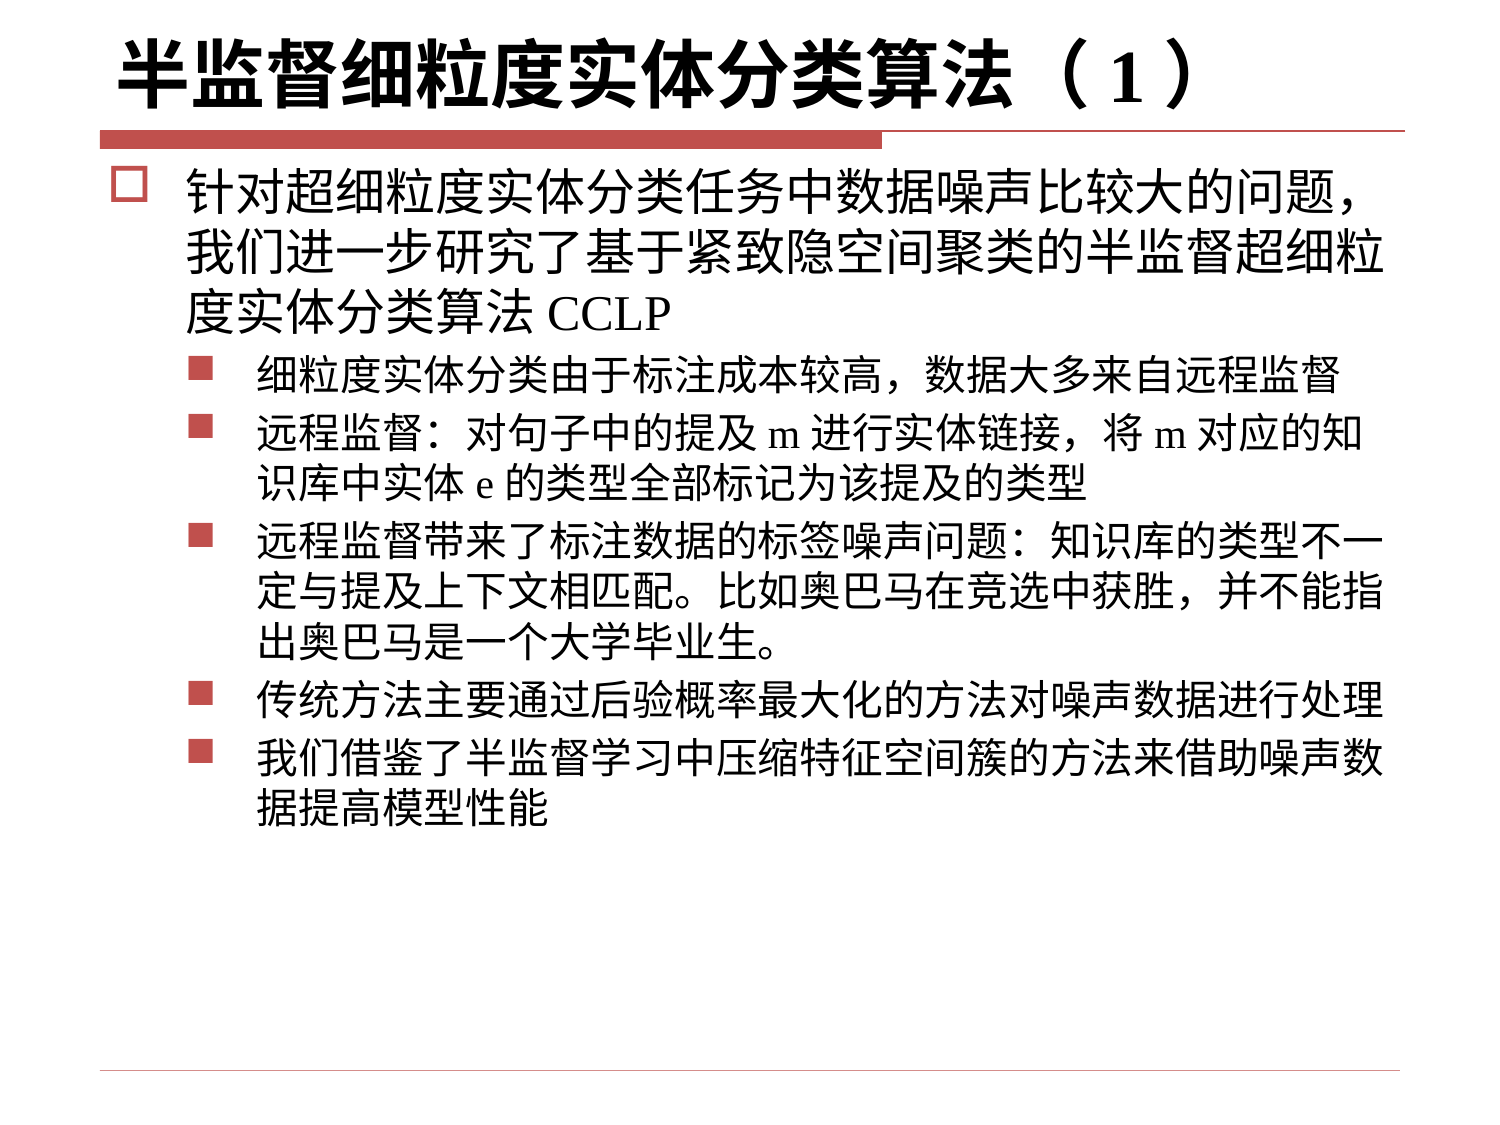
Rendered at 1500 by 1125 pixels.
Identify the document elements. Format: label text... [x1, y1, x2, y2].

title 半监督细粒度实体分类算法（1） [100, 30, 1412, 126]
list 针对超细粒度实体分类任务中数据噪声比较大的问题，我们进一步研究了基于紧致隐空间聚类的半监督超细粒度实体分类算法CCLP 细粒度实体分类由于标注成本较高，数据大多来自远程监督 远程监督：对句子中的提及m进行实体链接，将m对应的知识库中实体e的类型全部标记为该提及的类型 远程监督带来了标注数据的标签噪声问题：知识库的类型不一定与提及上下文相匹配。比如奥巴马在竞选中获胜，并不能指出奥巴马是一个大学毕业生。 传统方法主要通过后验概率最大化的方法对噪声数据进行处理 我们借鉴了半监督学习中压缩特征空间簇的方法来借助噪声数据提高模型性能 [92, 152, 1406, 1059]
